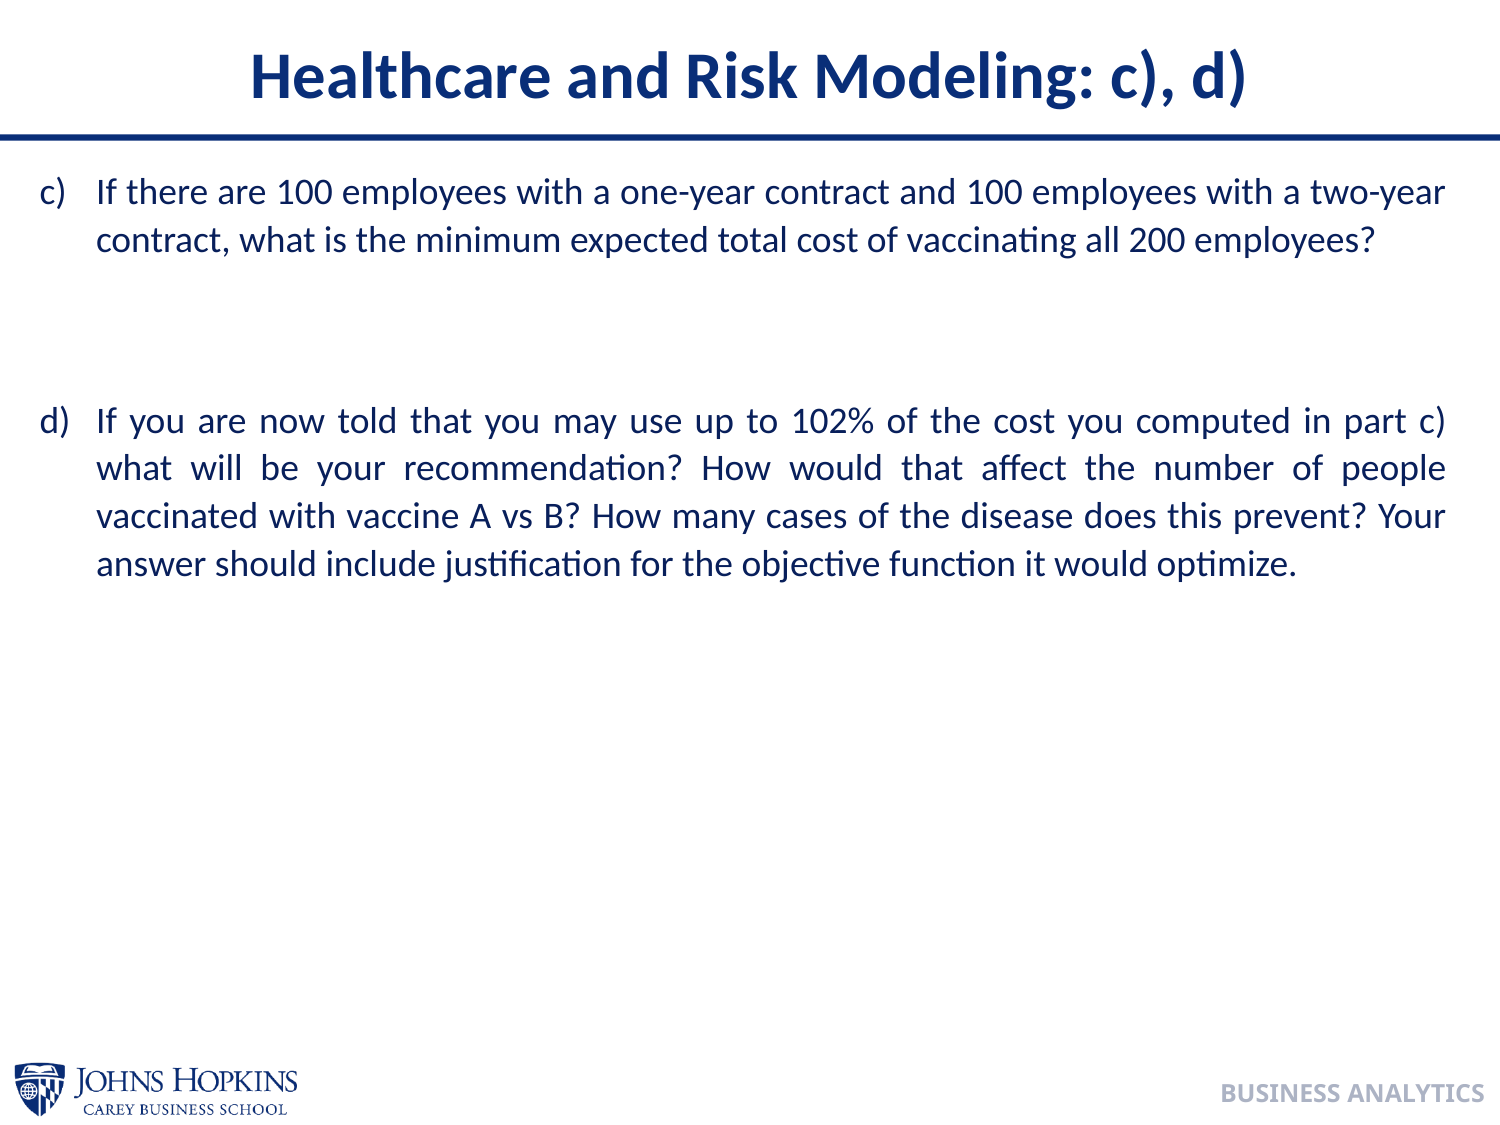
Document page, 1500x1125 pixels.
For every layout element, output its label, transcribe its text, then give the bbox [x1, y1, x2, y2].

picture [0, 1008, 350, 1125]
text_box If there are 100 employees with a one-year contract and 100 employees with a two-year contract, what is the minimum expected total cost of vaccinating all 200 employees? If you are now told that you may use up to 102% of the cost you computed in part c) what will be your recommendation? How would that affect the number of people vaccinated with vaccine A vs B? How many cases of the disease does this prevent? Your answer should include justification for the objective function it would optimize. [24, 99, 1463, 696]
title Healthcare and Risk Modeling: c), d) [103, 0, 1397, 99]
